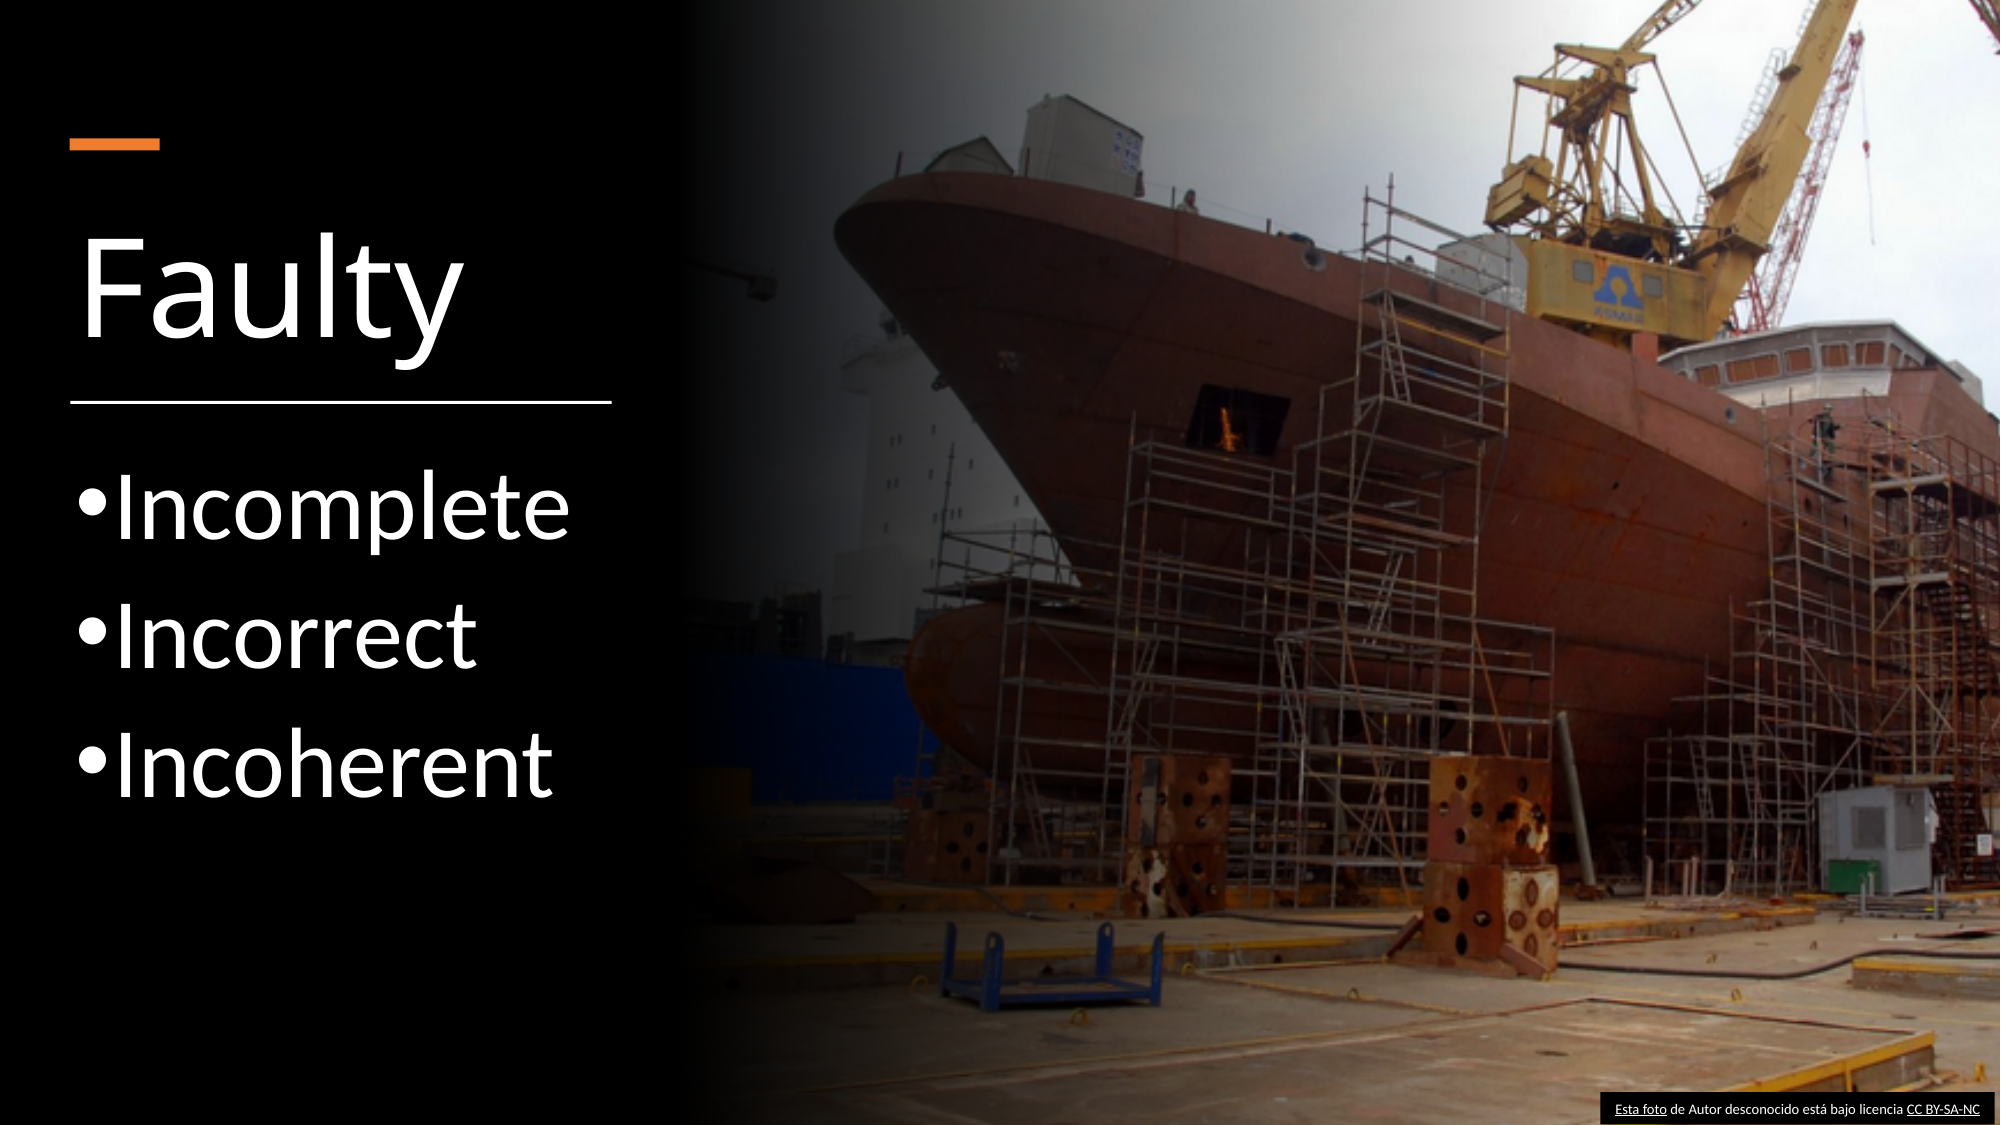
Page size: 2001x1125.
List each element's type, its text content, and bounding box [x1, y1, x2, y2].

text_box [69, 137, 161, 151]
title Faulty [60, 190, 577, 375]
text_box [69, 400, 577, 405]
picture [577, 0, 2000, 1125]
text_box [0, 0, 577, 1125]
list Incomplete Incorrect Incoherent [60, 445, 577, 972]
